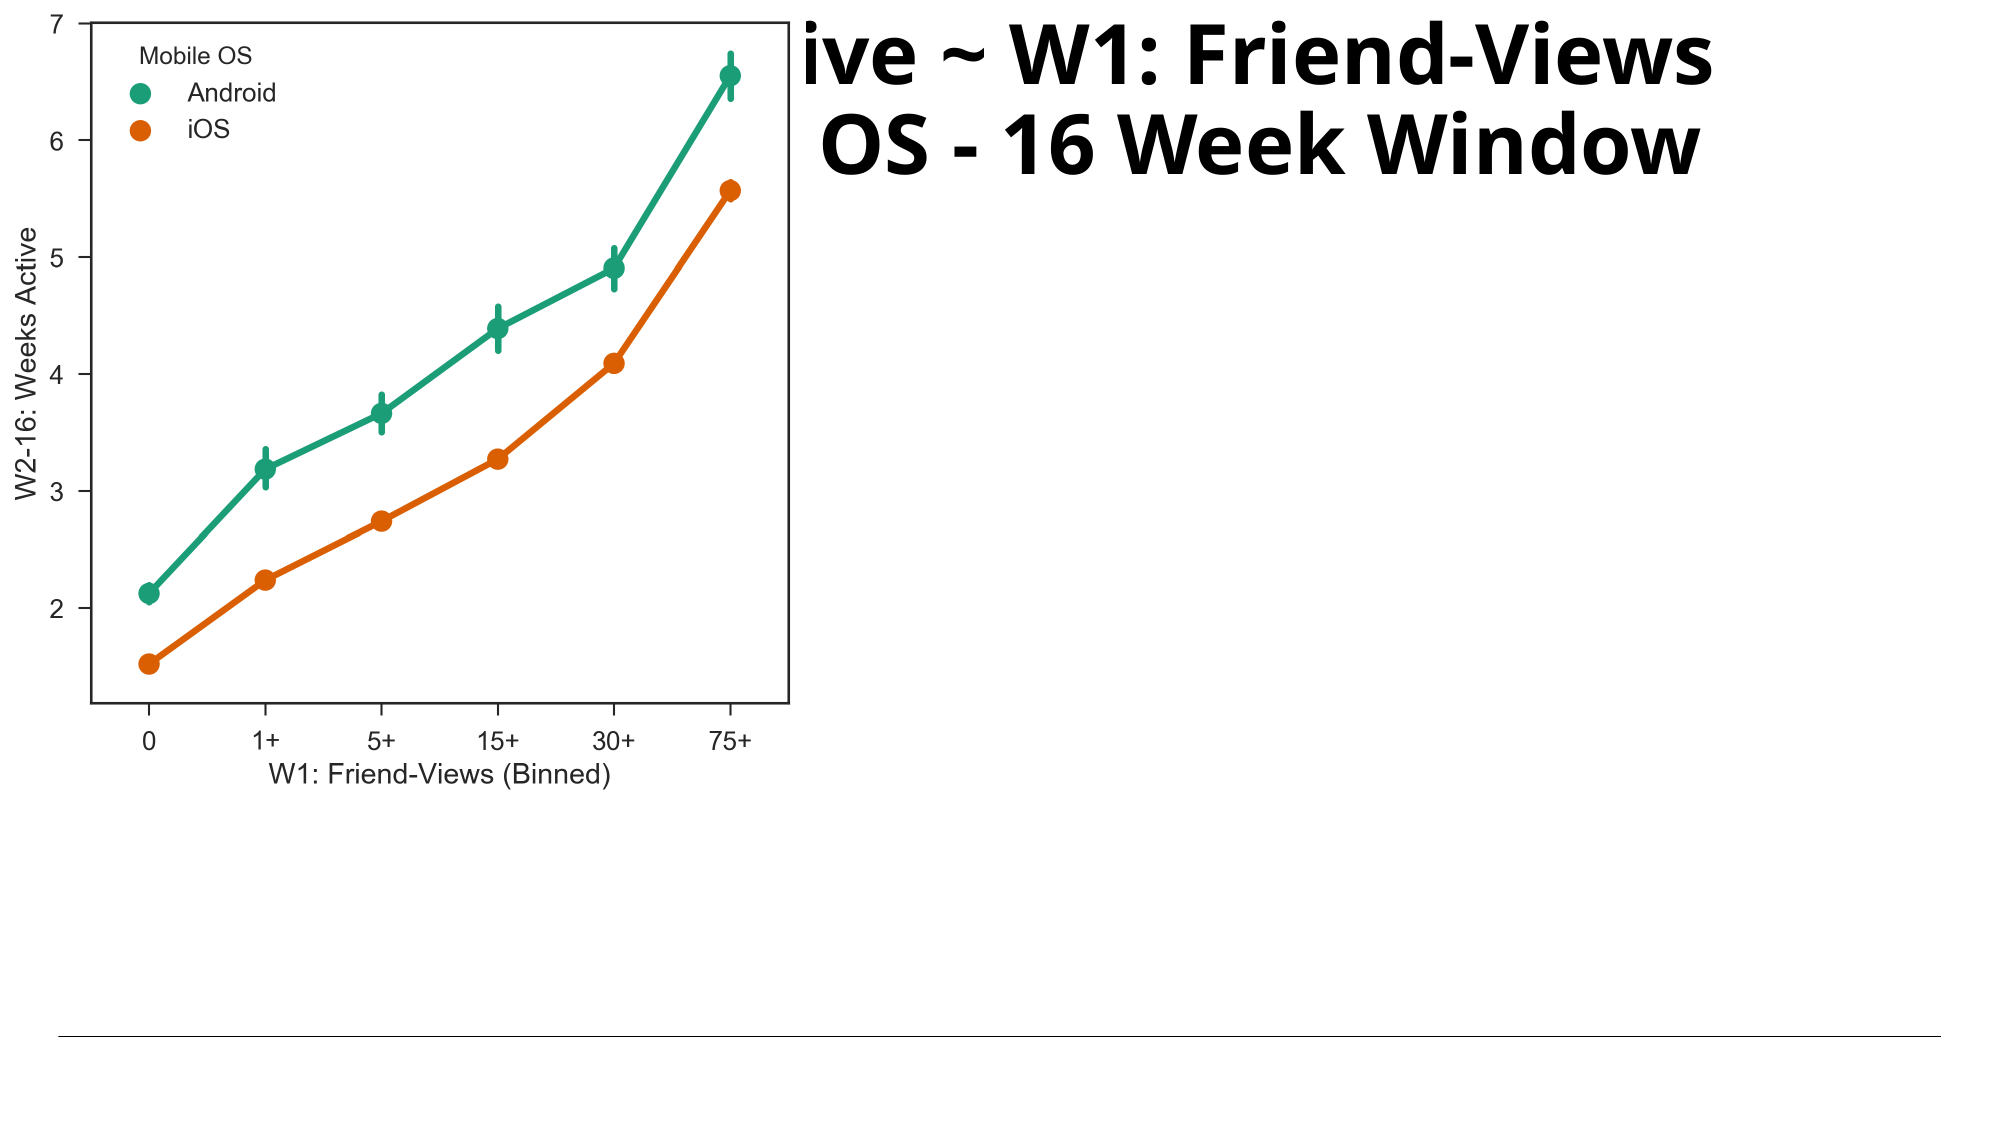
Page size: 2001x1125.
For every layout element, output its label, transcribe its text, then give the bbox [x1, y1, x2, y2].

title W2-16: Weeks Active ~ W1: Friend-Views (Binned) + Mobile OS - 16 Week Window [806, 38, 1942, 166]
picture [0, 0, 806, 804]
